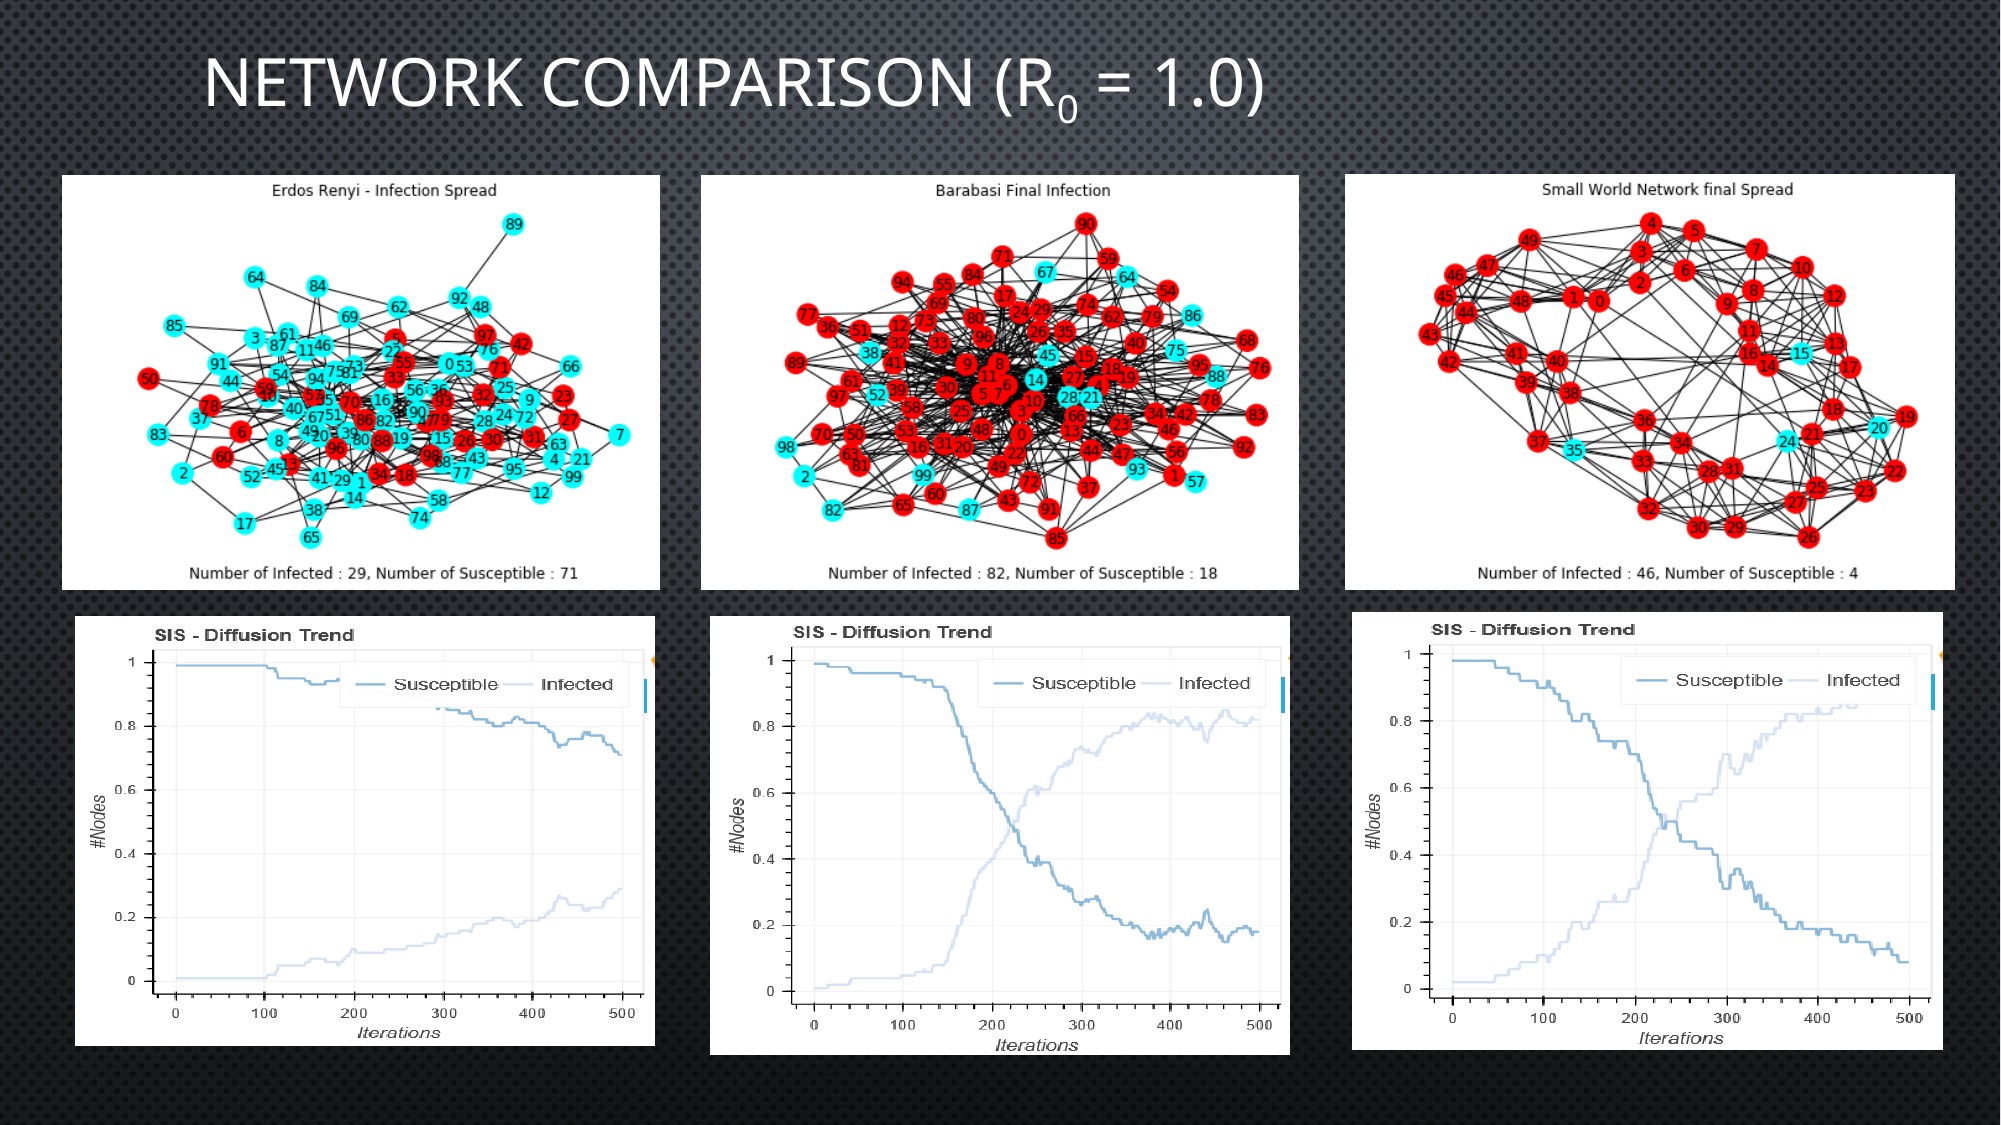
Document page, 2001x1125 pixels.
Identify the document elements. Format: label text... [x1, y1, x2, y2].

picture [710, 616, 1290, 1055]
picture [1345, 174, 1955, 590]
picture [75, 616, 655, 1046]
title Network Comparison (R0 = 1.0) [187, 18, 1650, 152]
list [62, 175, 660, 590]
picture [701, 175, 1299, 590]
picture [1352, 611, 1943, 1051]
